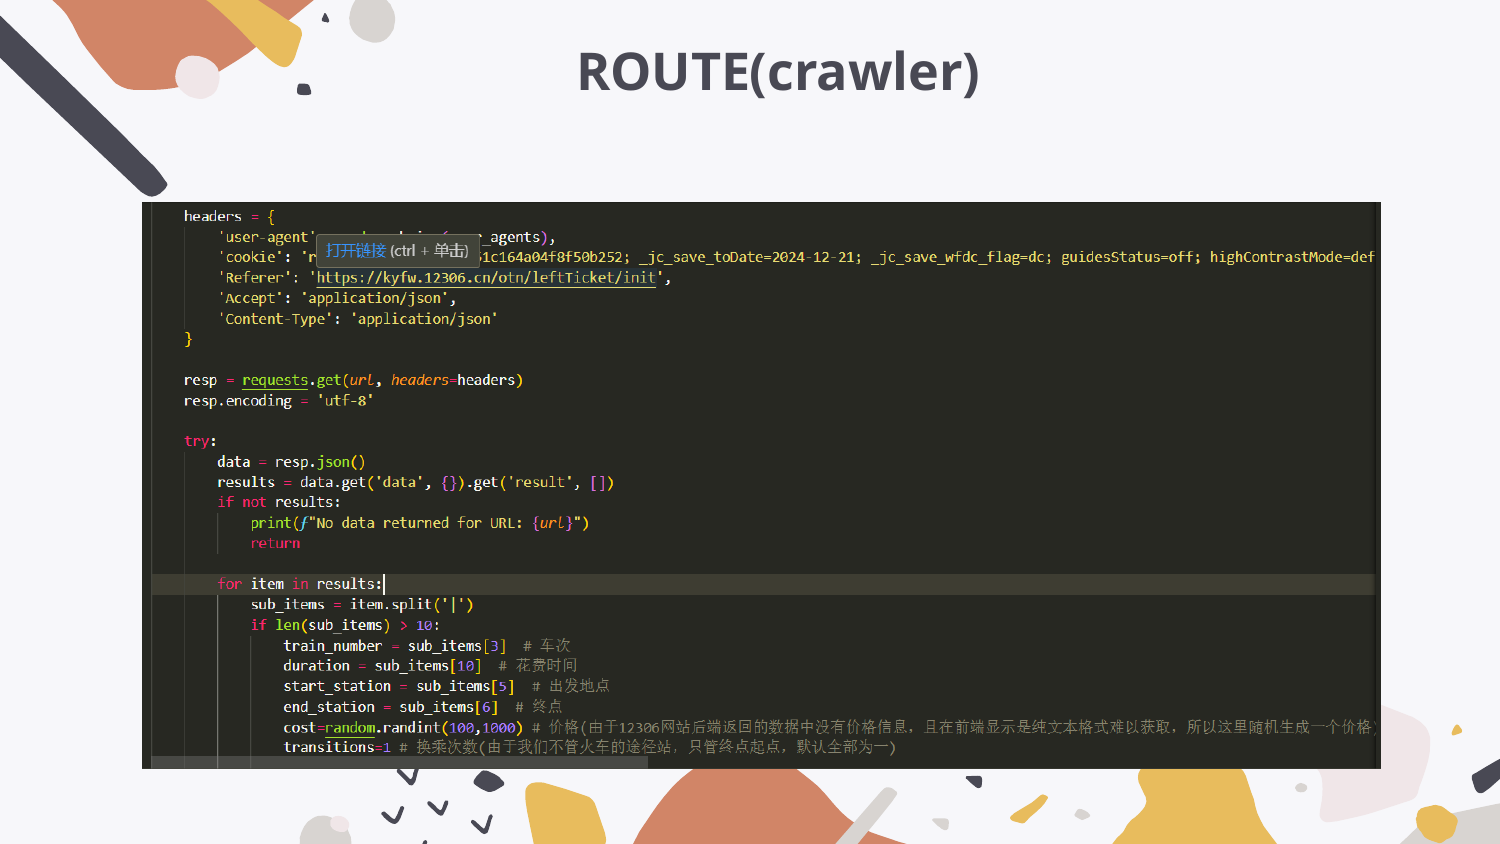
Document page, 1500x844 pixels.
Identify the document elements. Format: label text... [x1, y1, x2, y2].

picture [142, 202, 1381, 770]
title ROUTE(crawler) [561, 7, 1136, 132]
